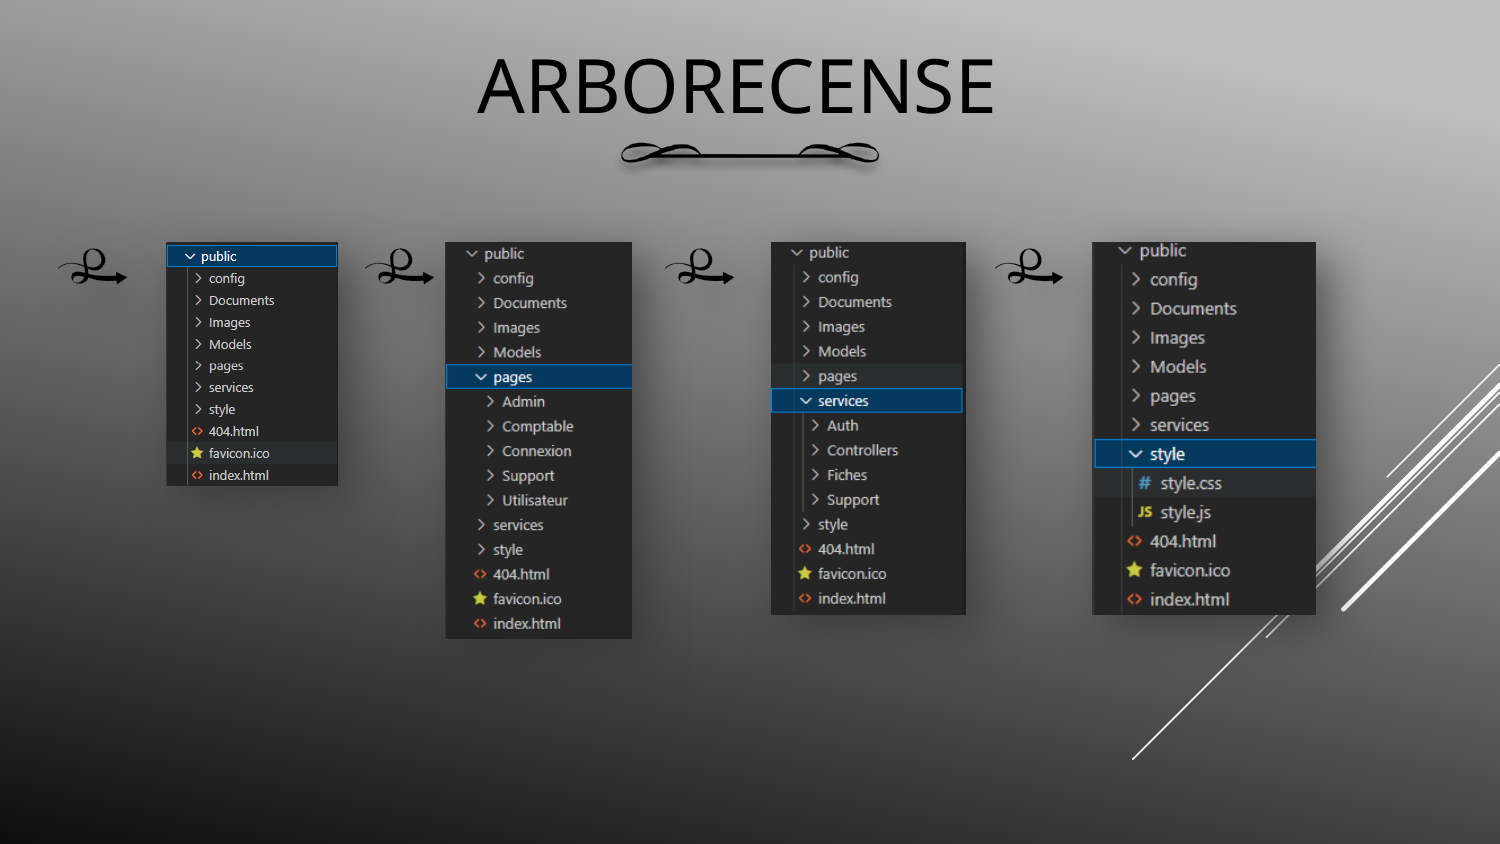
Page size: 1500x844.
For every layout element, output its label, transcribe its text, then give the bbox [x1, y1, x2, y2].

picture [994, 242, 1068, 292]
picture [665, 242, 738, 292]
picture [58, 242, 131, 292]
picture [1092, 242, 1317, 615]
text_box ARBORECENSE [143, 31, 1331, 137]
picture [771, 242, 966, 615]
picture [620, 136, 880, 168]
picture [166, 242, 338, 487]
picture [365, 242, 438, 292]
picture [445, 242, 632, 640]
